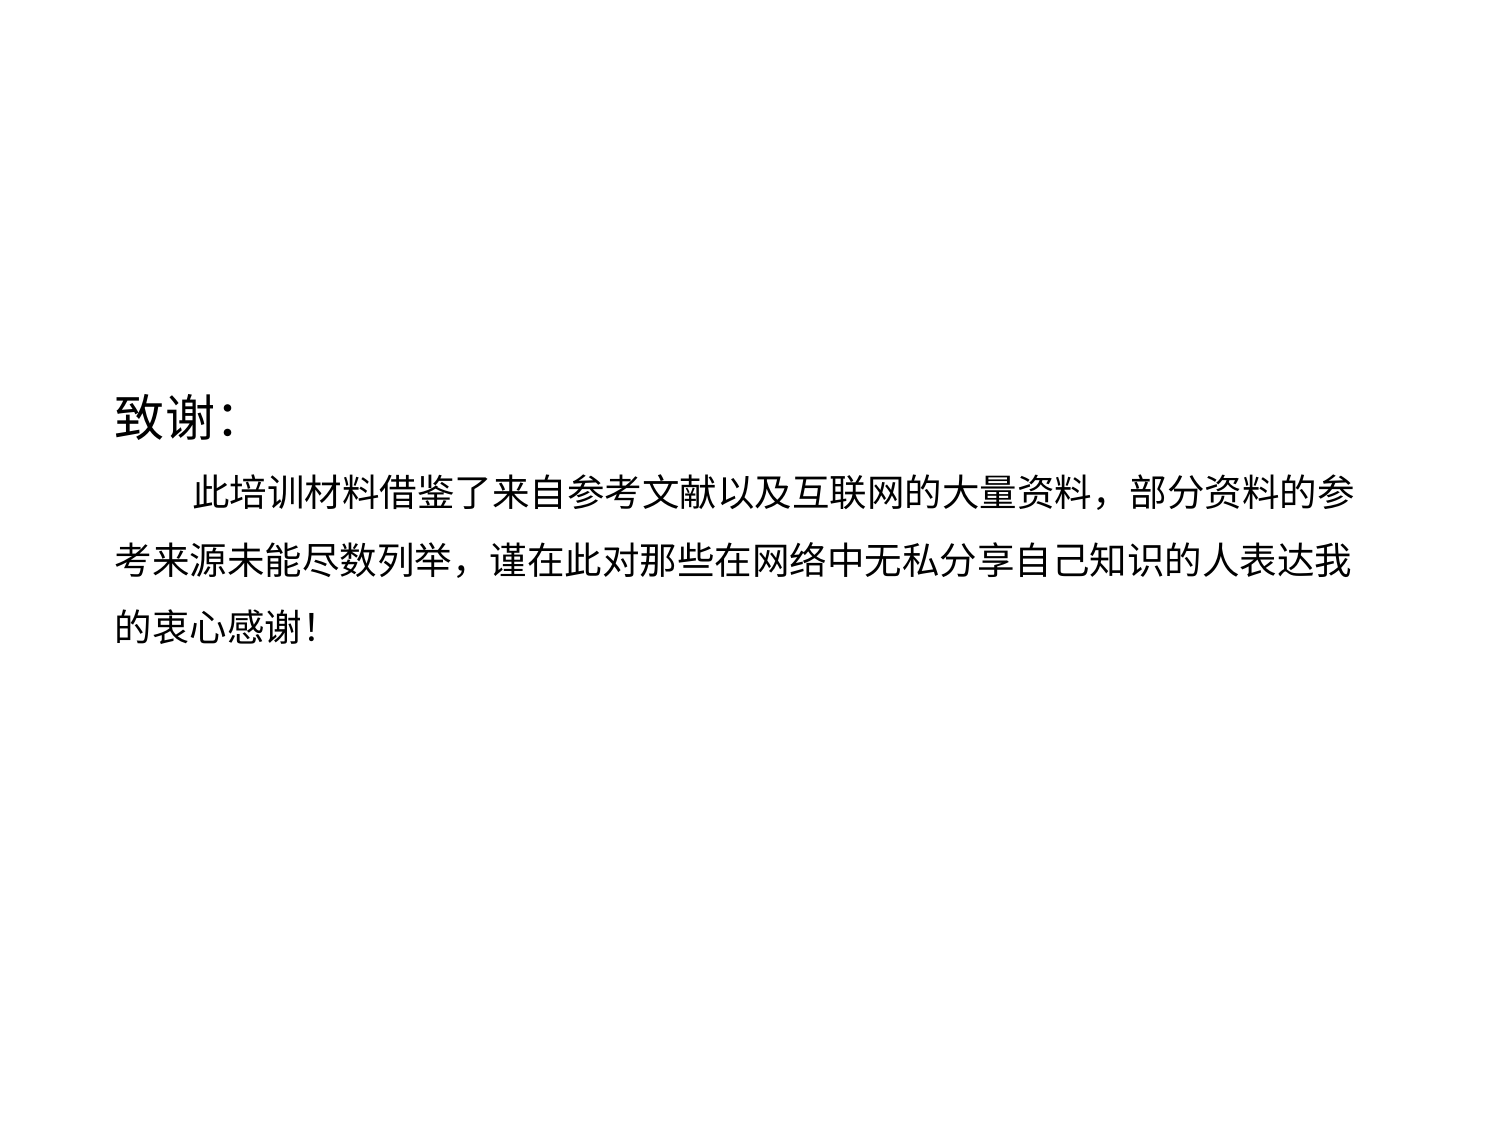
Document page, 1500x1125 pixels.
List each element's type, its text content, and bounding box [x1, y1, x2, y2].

text_box 致谢： 此培训材料借鉴了来自参考文献以及互联网的大量资料，部分资料的参考来源未能尽数列举，谨在此对那些在网络中无私分享自己知识的人表达我的衷心感谢！ [100, 349, 1388, 657]
